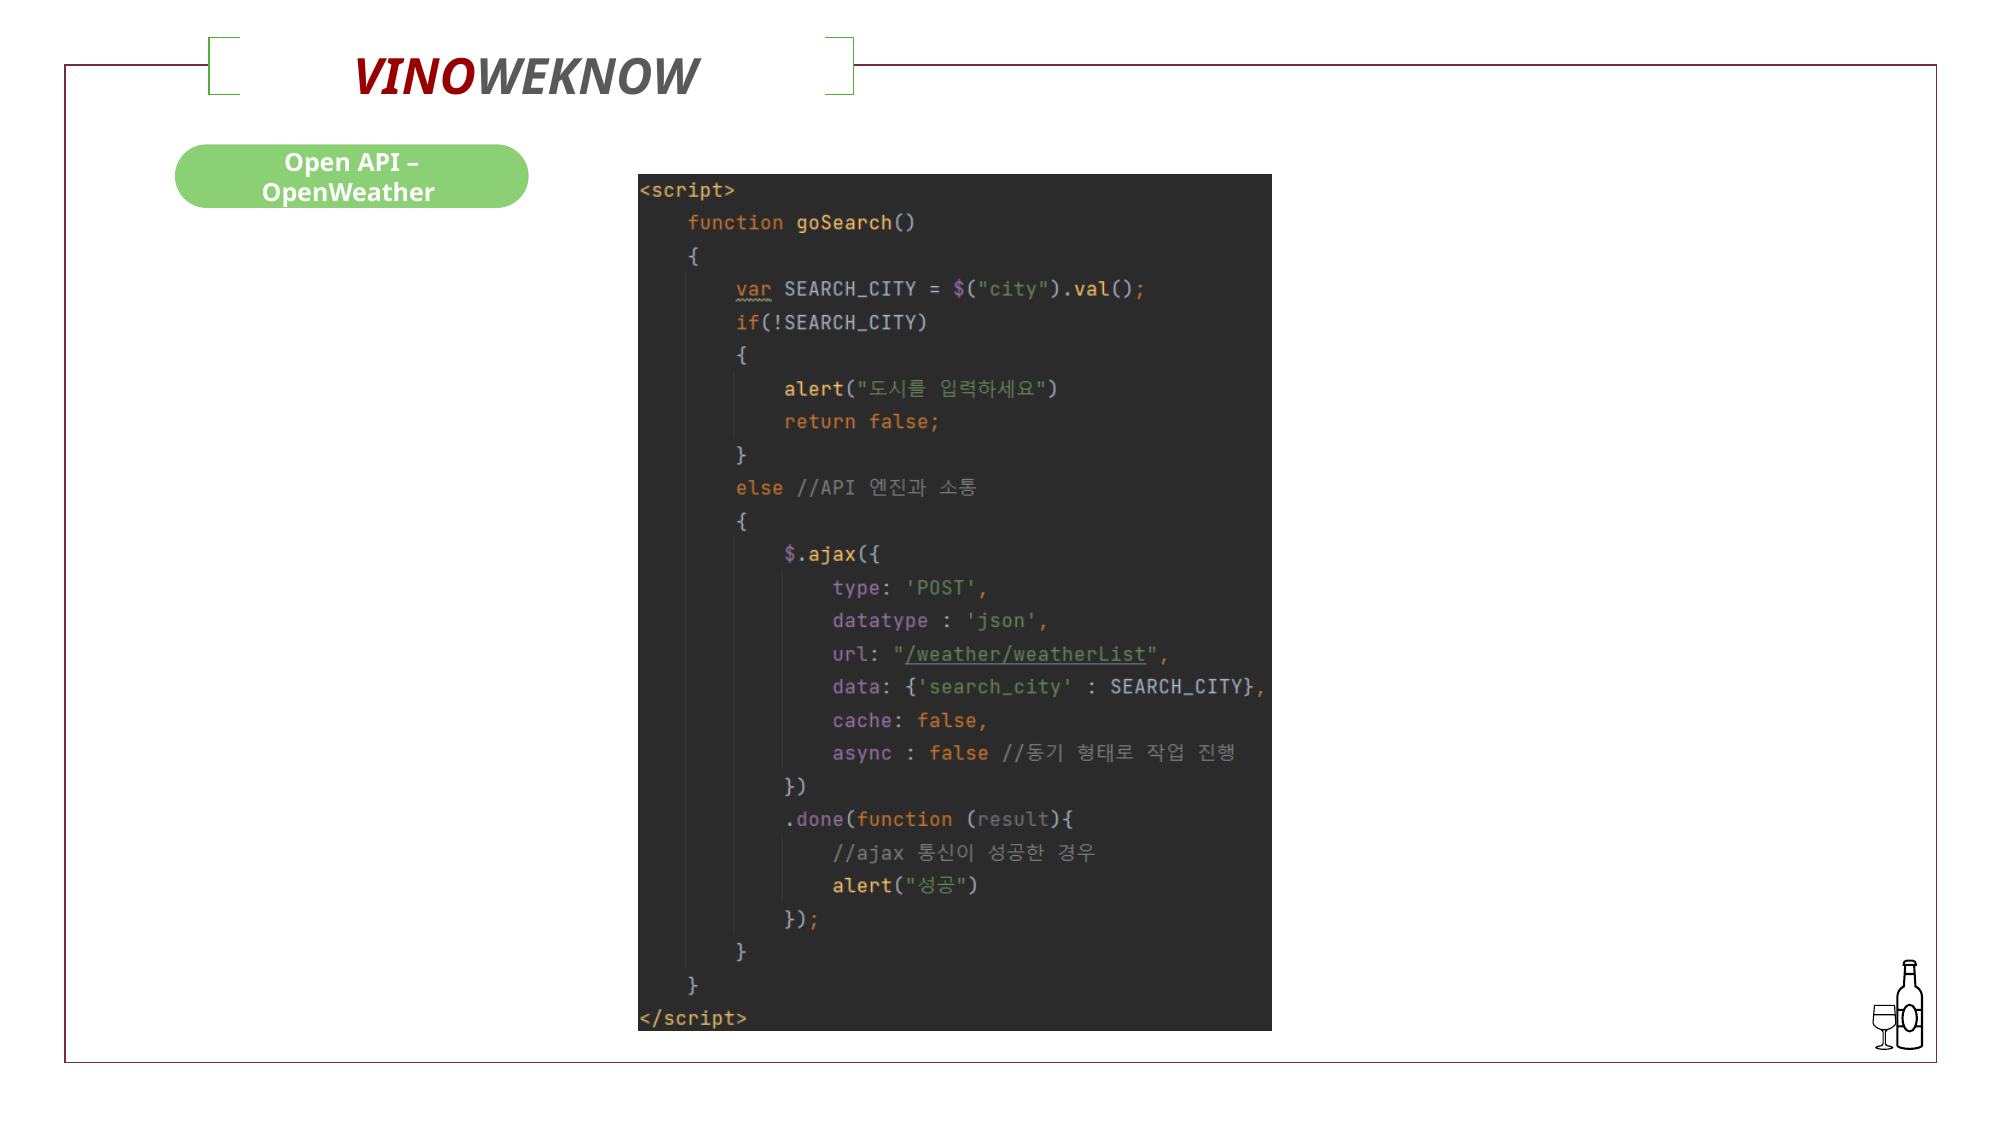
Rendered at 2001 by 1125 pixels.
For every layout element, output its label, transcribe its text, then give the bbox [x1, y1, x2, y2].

table_header [848, 38, 853, 94]
picture [638, 174, 1272, 1031]
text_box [1872, 959, 1923, 1050]
table_header [210, 38, 215, 94]
text_box [64, 64, 1937, 1064]
text_box Open API – OpenWeather [173, 143, 530, 209]
text_box VINOWEKNOW [215, 7, 848, 112]
